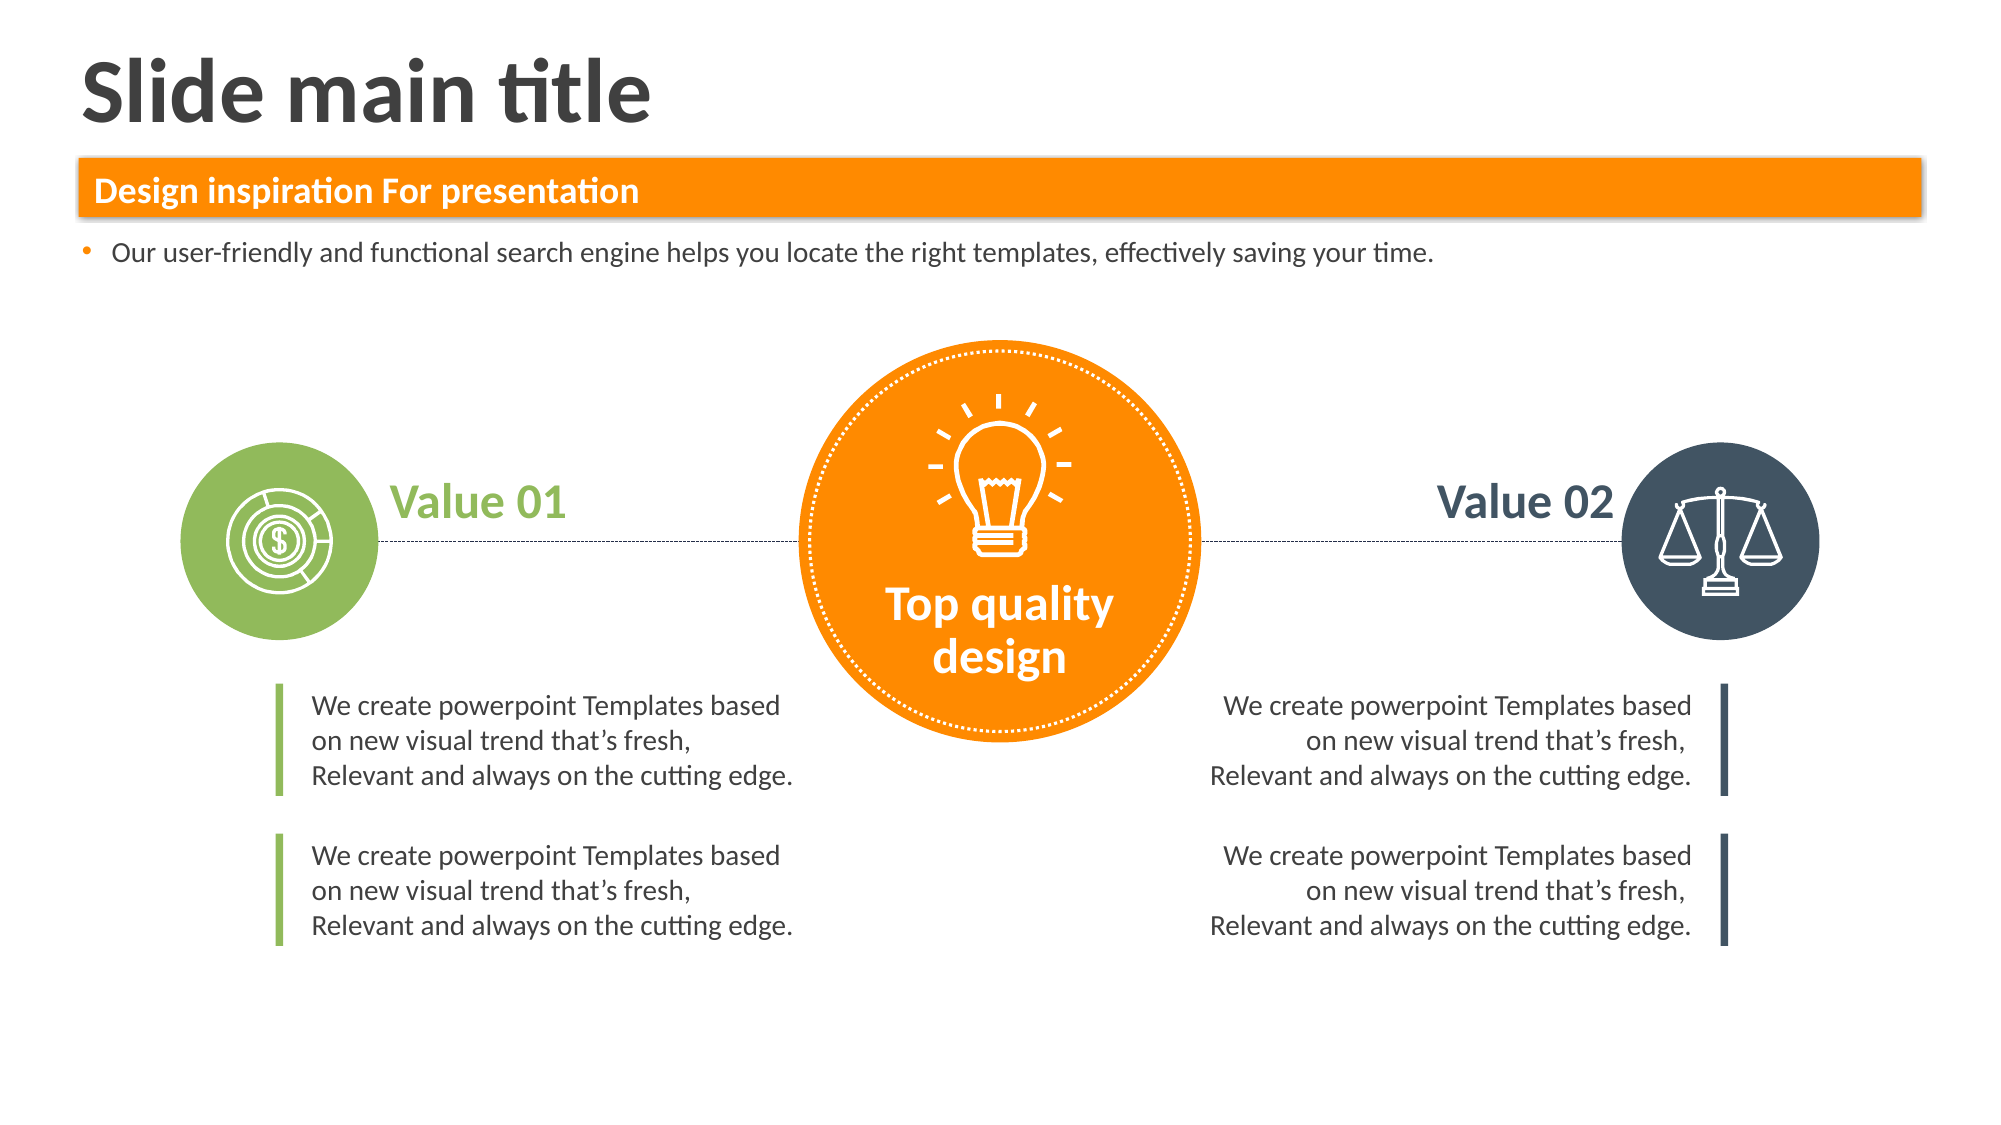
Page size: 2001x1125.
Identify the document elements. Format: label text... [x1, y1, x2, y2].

text_box Value 02 [1436, 475, 1615, 530]
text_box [275, 833, 798, 946]
text_box Our user-friendly and functional search engine helps you locate the right templates, effectively saving your time. [81, 233, 1922, 269]
text_box [78, 157, 1922, 218]
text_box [801, 343, 1199, 740]
text_box Slide main title [81, 51, 1922, 140]
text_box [180, 442, 379, 641]
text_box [1206, 683, 1729, 796]
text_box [275, 683, 798, 796]
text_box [1621, 442, 1820, 641]
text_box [1206, 833, 1729, 946]
text_box Design inspiration For presentation [94, 166, 1849, 212]
text_box Value 01 [389, 475, 568, 530]
